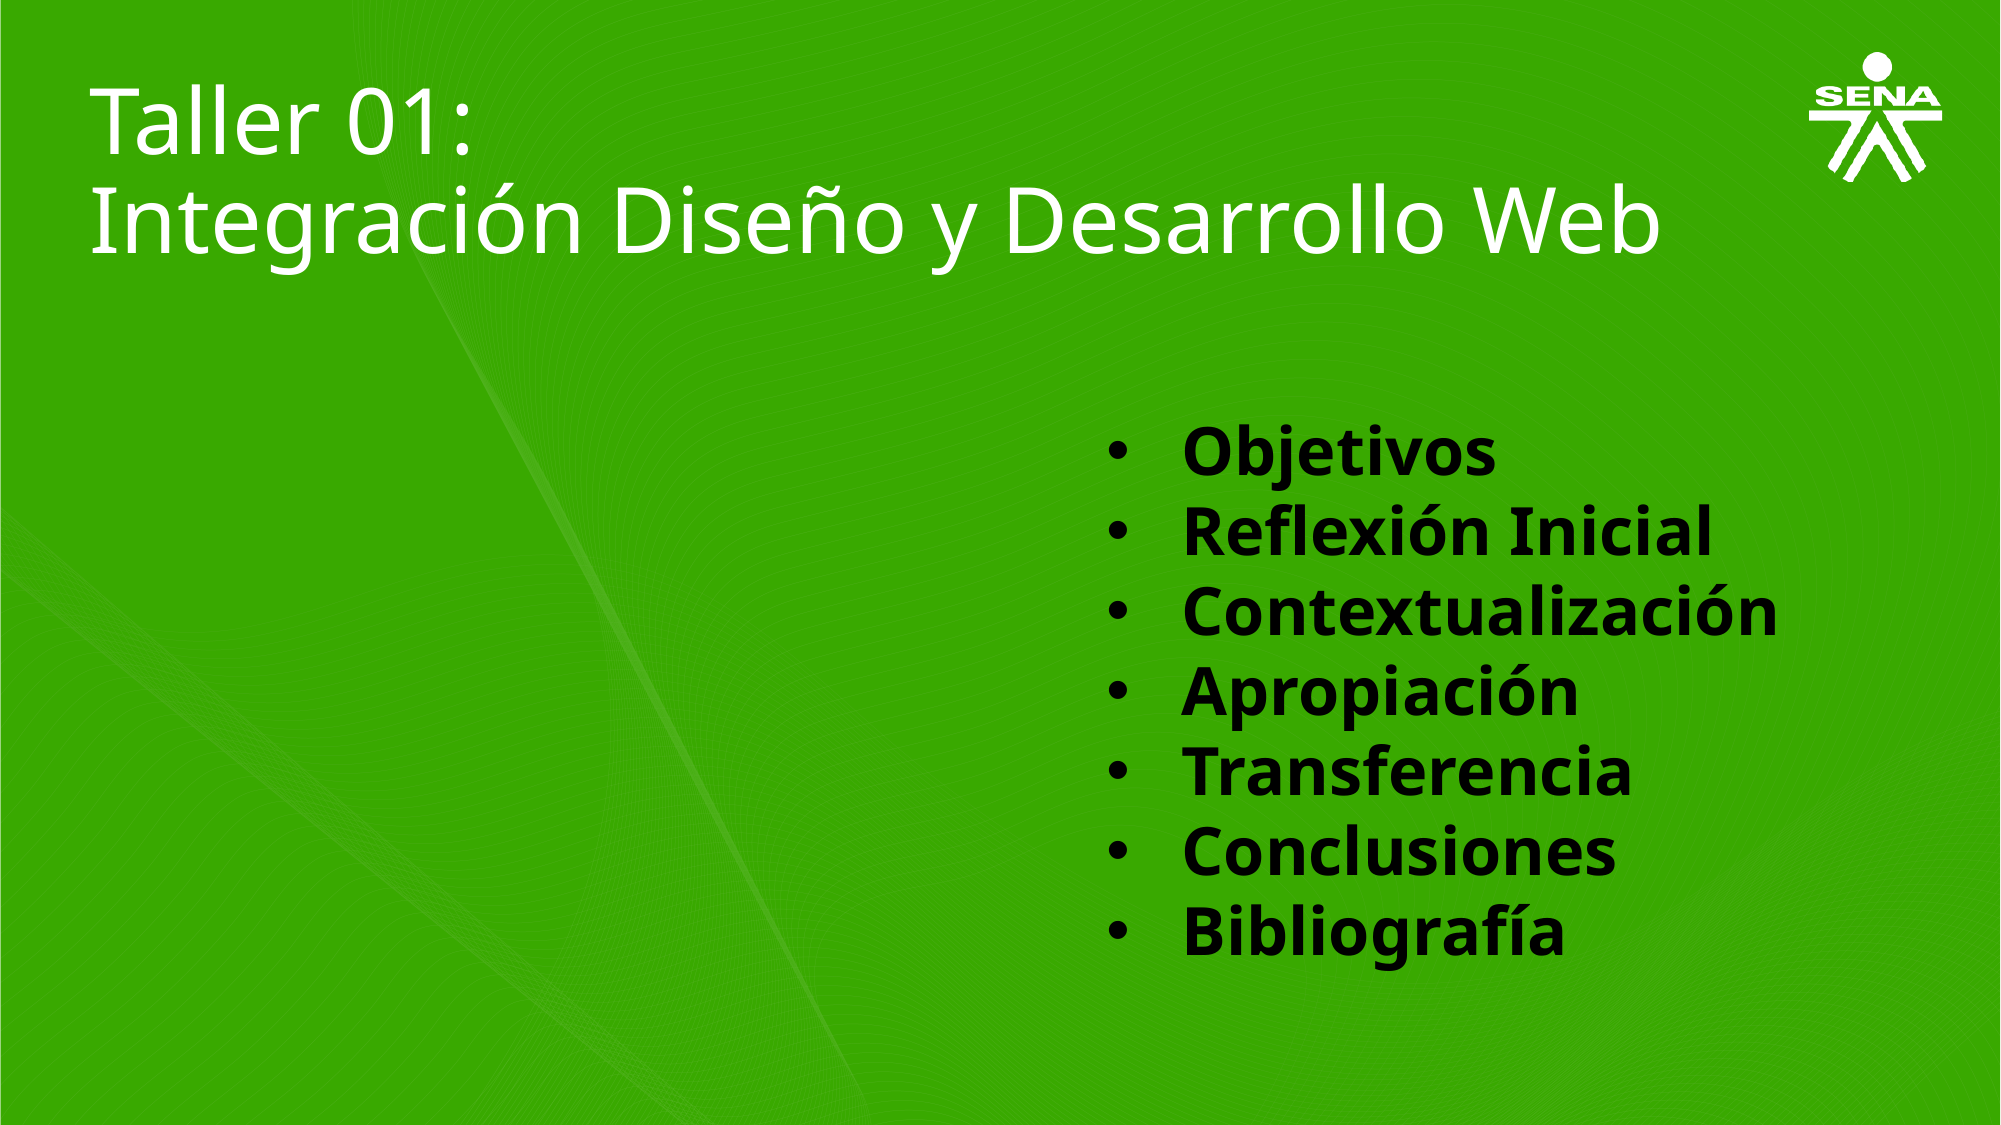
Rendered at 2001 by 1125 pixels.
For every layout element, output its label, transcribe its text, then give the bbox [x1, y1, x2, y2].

picture [0, 0, 2001, 1125]
text_box Taller 01: Integración Diseño y Desarrollo Web [74, 68, 1800, 190]
text_box Objetivos Reflexión Inicial Contextualización Apropiación Transferencia Conclusiones Bibliografía [1091, 401, 1838, 977]
